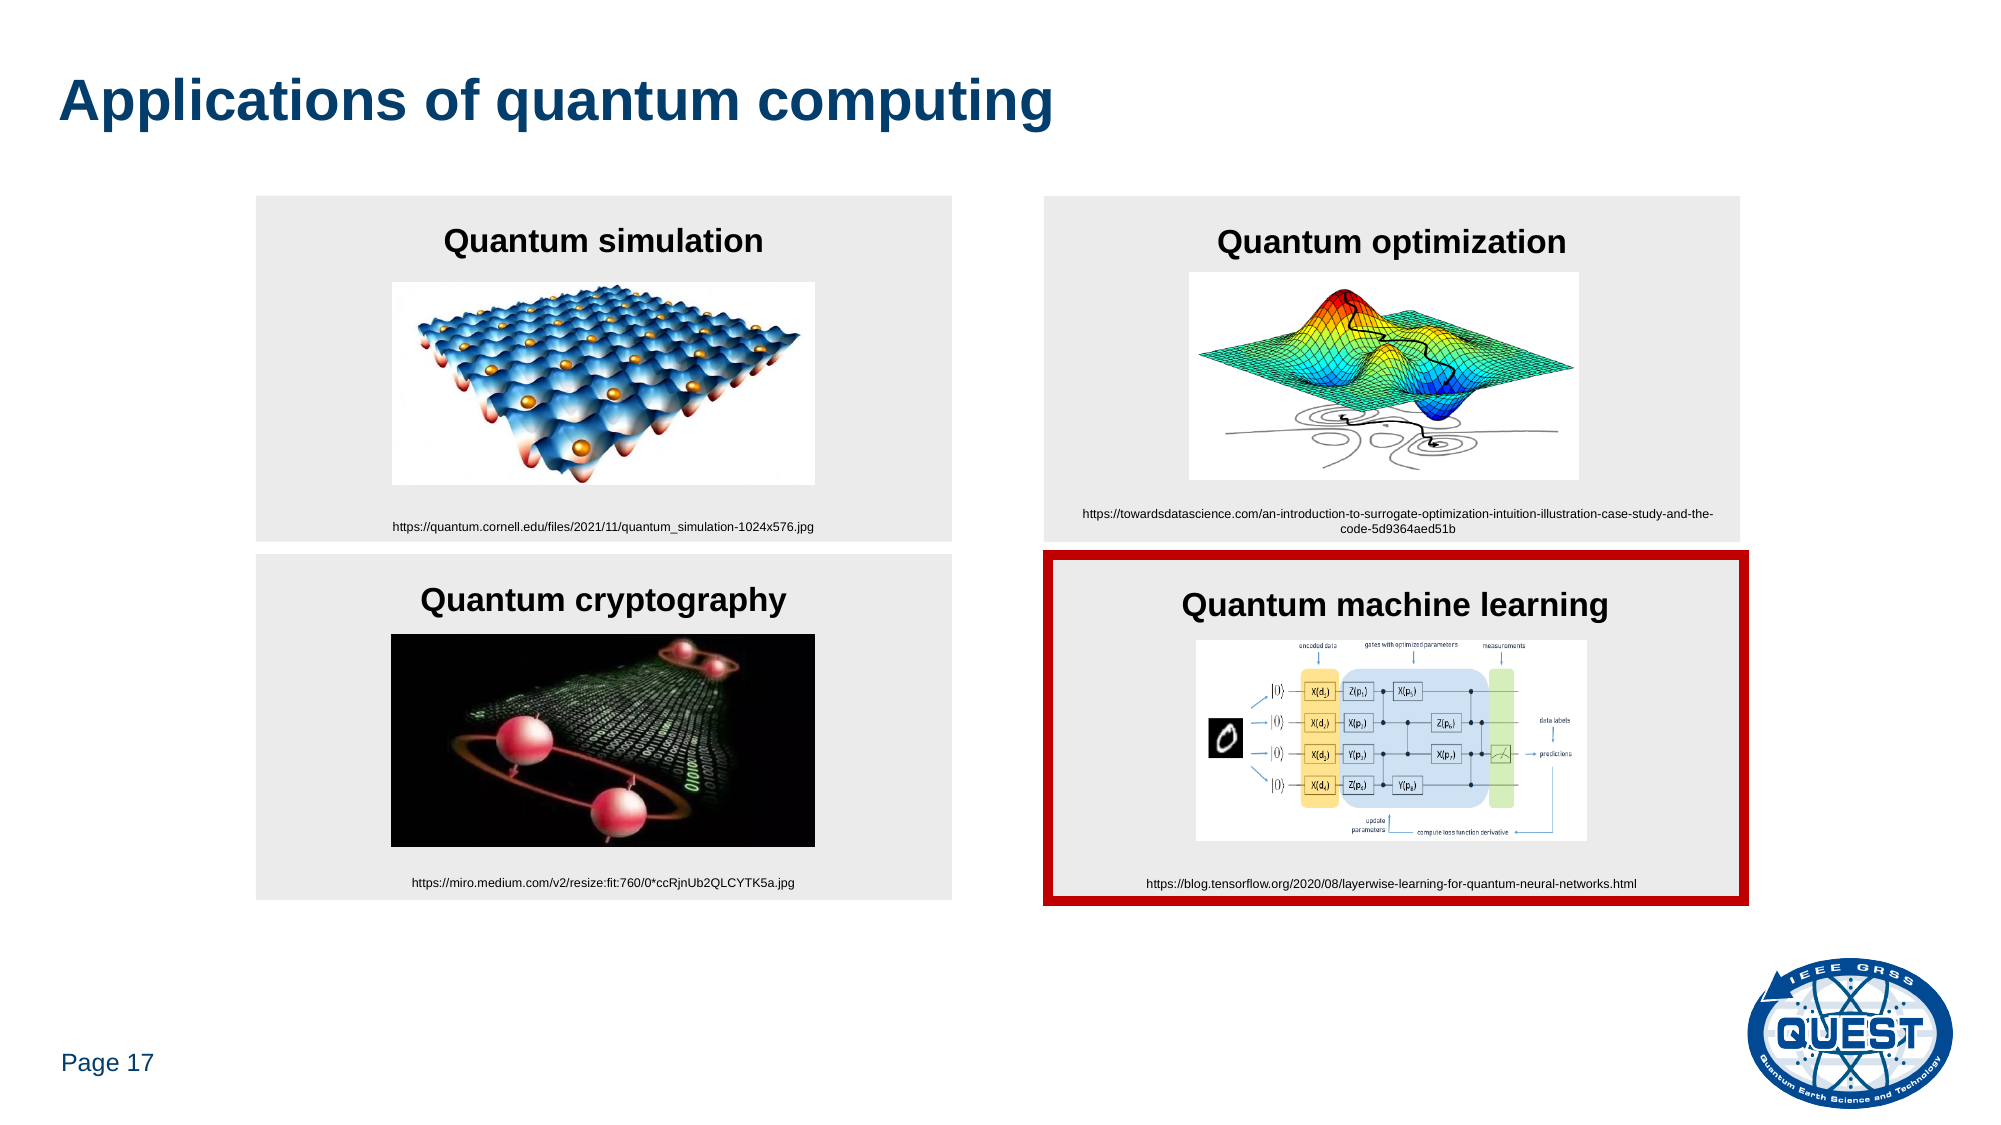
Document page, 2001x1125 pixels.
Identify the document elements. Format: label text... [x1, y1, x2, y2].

title Applications of quantum computing [59, 53, 1938, 161]
picture [391, 634, 815, 847]
text_box [1047, 554, 1745, 902]
text_box Quantum simulation [255, 195, 953, 543]
picture [1196, 640, 1587, 841]
picture [1700, 954, 2000, 1113]
picture [392, 282, 815, 485]
text_box https://miro.medium.com/v2/resize:fit:760/0*ccRjnUb2QLCYTK5a.jpg [270, 868, 936, 898]
text_box Quantum optimization [1043, 195, 1741, 543]
text_box Quantum cryptography [255, 553, 953, 901]
text_box https://quantum.cornell.edu/files/2021/11/quantum_simulation-1024x576.jpg [270, 511, 936, 542]
text_box https://towardsdatascience.com/an-introduction-to-surrogate-optimization-intuition-illustration-case-study-and-the-code-5d9364aed51b [1065, 498, 1731, 544]
text_box https://blog.tensorflow.org/2020/08/layerwise-learning-for-quantum-neural-networks.html [1058, 868, 1725, 899]
slide_number Page 17 [60, 1046, 179, 1084]
picture [1188, 272, 1579, 480]
